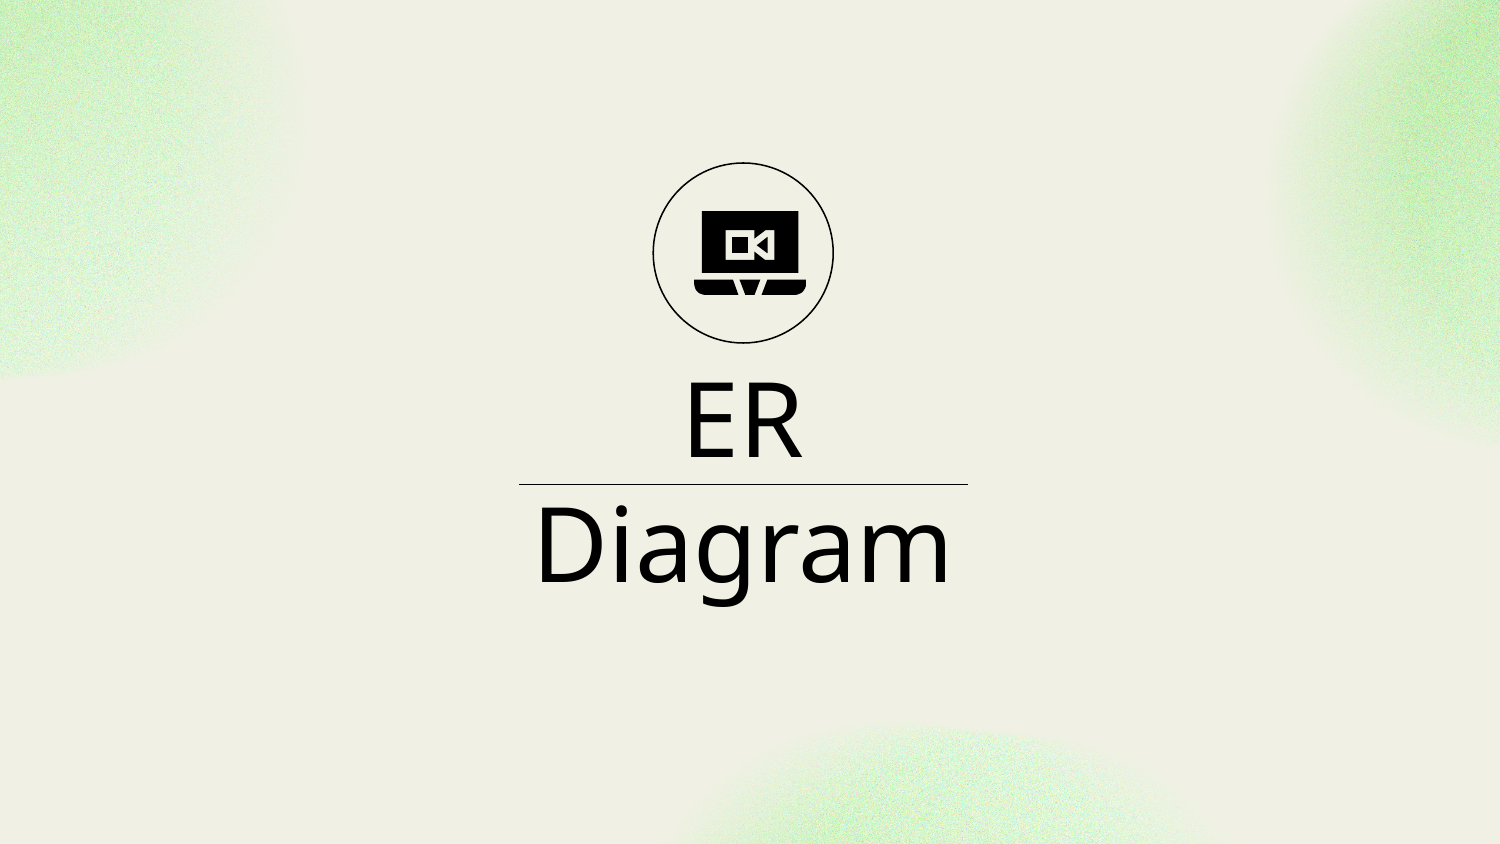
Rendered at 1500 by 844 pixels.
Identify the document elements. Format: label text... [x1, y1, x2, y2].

picture [623, 718, 1286, 844]
title ER Diagram [383, 369, 1103, 588]
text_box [693, 210, 807, 296]
text_box [653, 162, 834, 343]
